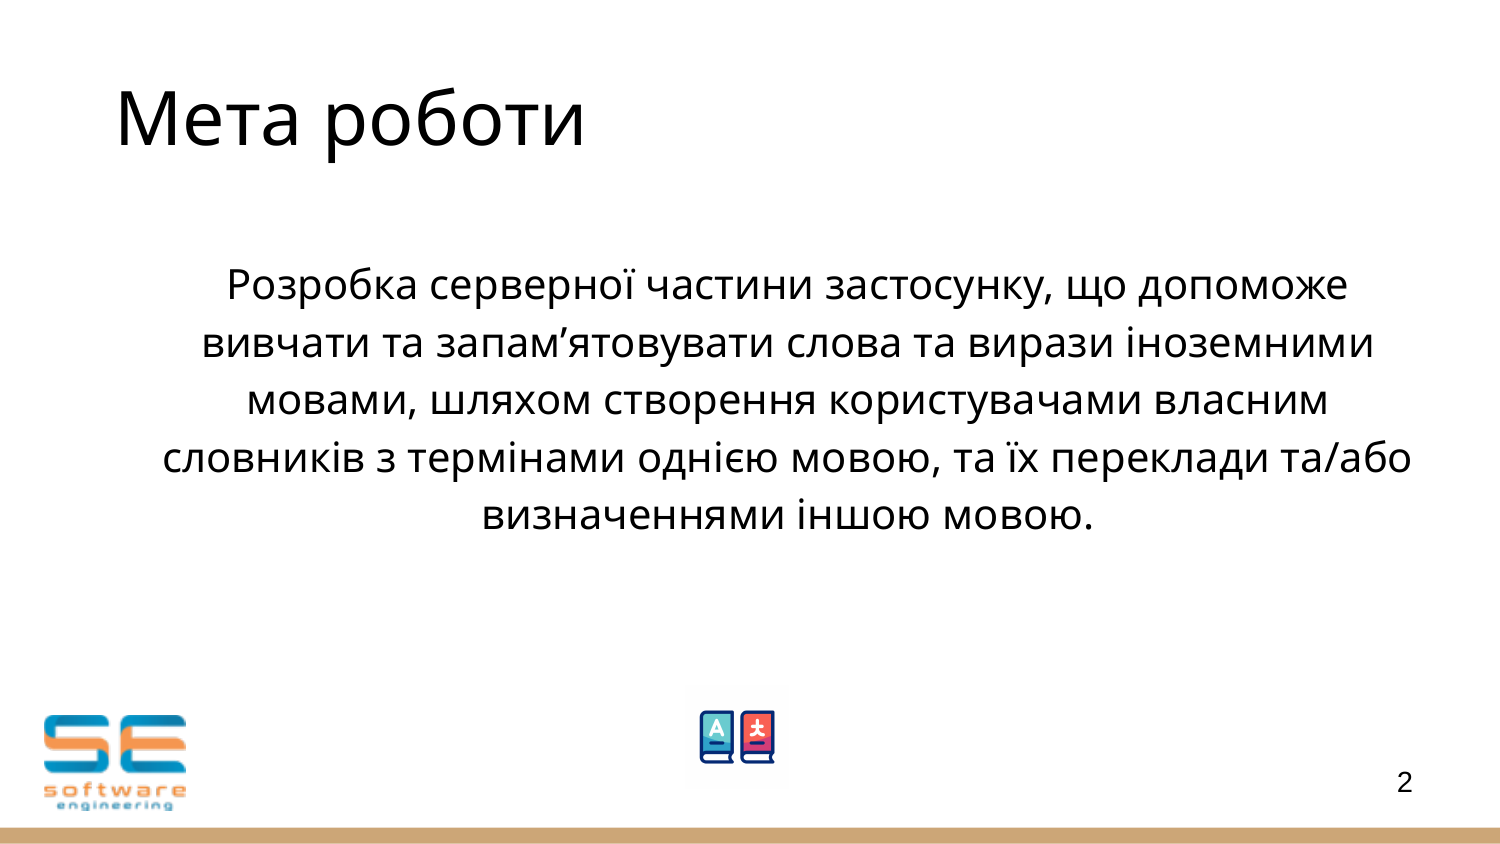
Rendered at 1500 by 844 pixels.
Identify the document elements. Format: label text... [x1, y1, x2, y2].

text_box 2 [1382, 755, 1500, 806]
picture [43, 714, 186, 811]
list Розробка серверної частини застосунку, що допоможе вивчати та запам’ятовувати слова та вирази іноземними мовами, шляхом створення користувачами власним словників з термінами однією мовою, та їх переклади та/або визначеннями іншою мовою. [117, 235, 1440, 663]
picture [684, 685, 789, 789]
title Мета роботи [99, 55, 866, 176]
